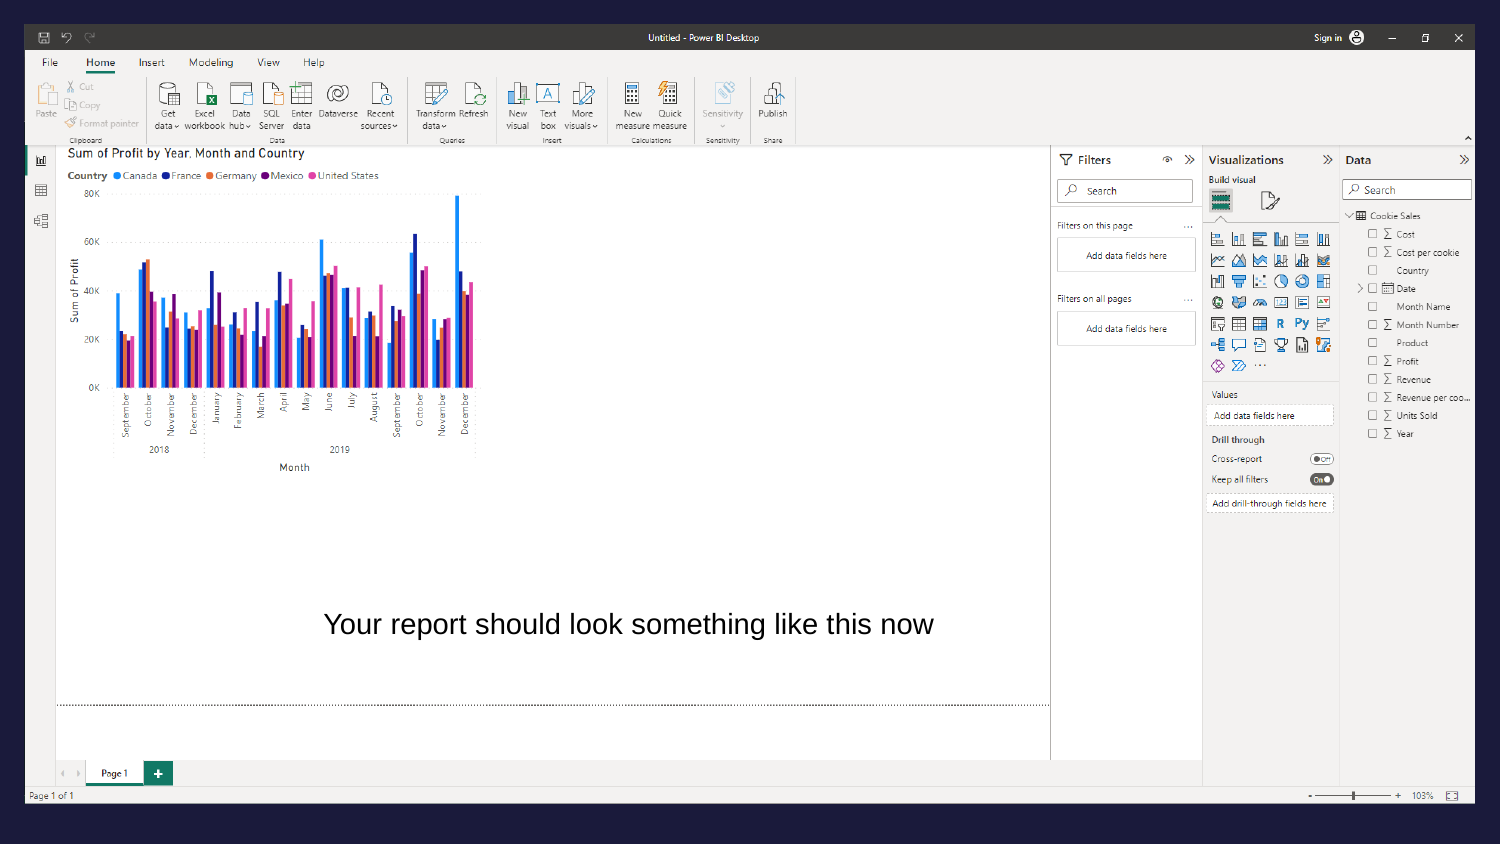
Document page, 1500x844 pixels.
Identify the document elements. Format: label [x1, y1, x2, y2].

picture [24, 24, 1476, 805]
